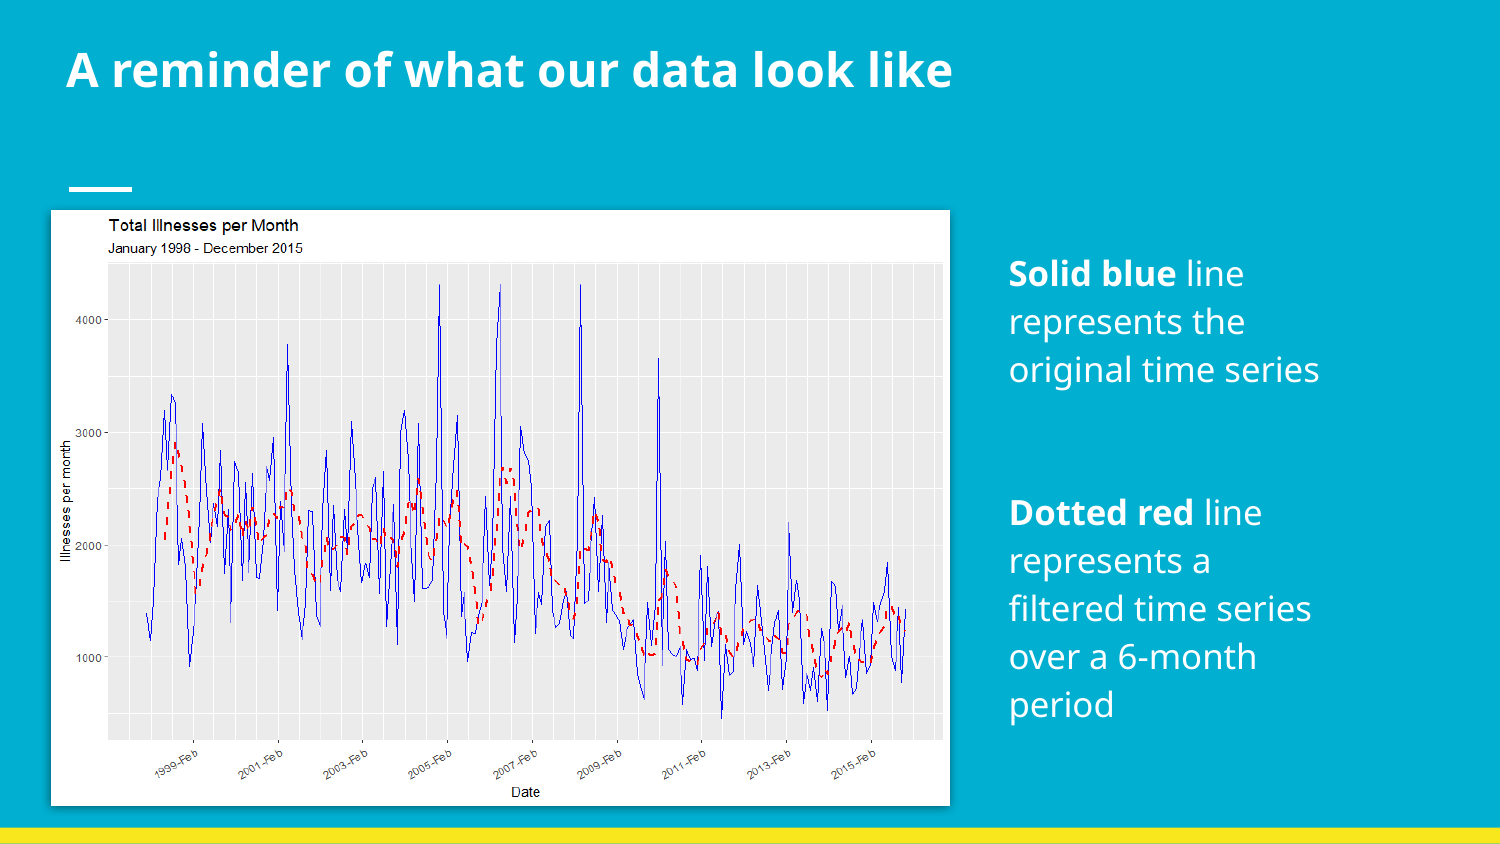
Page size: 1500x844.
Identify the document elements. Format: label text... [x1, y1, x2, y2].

list Solid blue line represents the original time series Dotted red line represents a filtered time series over a 6-month period [993, 230, 1349, 748]
title A reminder of what our data look like [51, 25, 1449, 167]
picture [50, 210, 951, 806]
